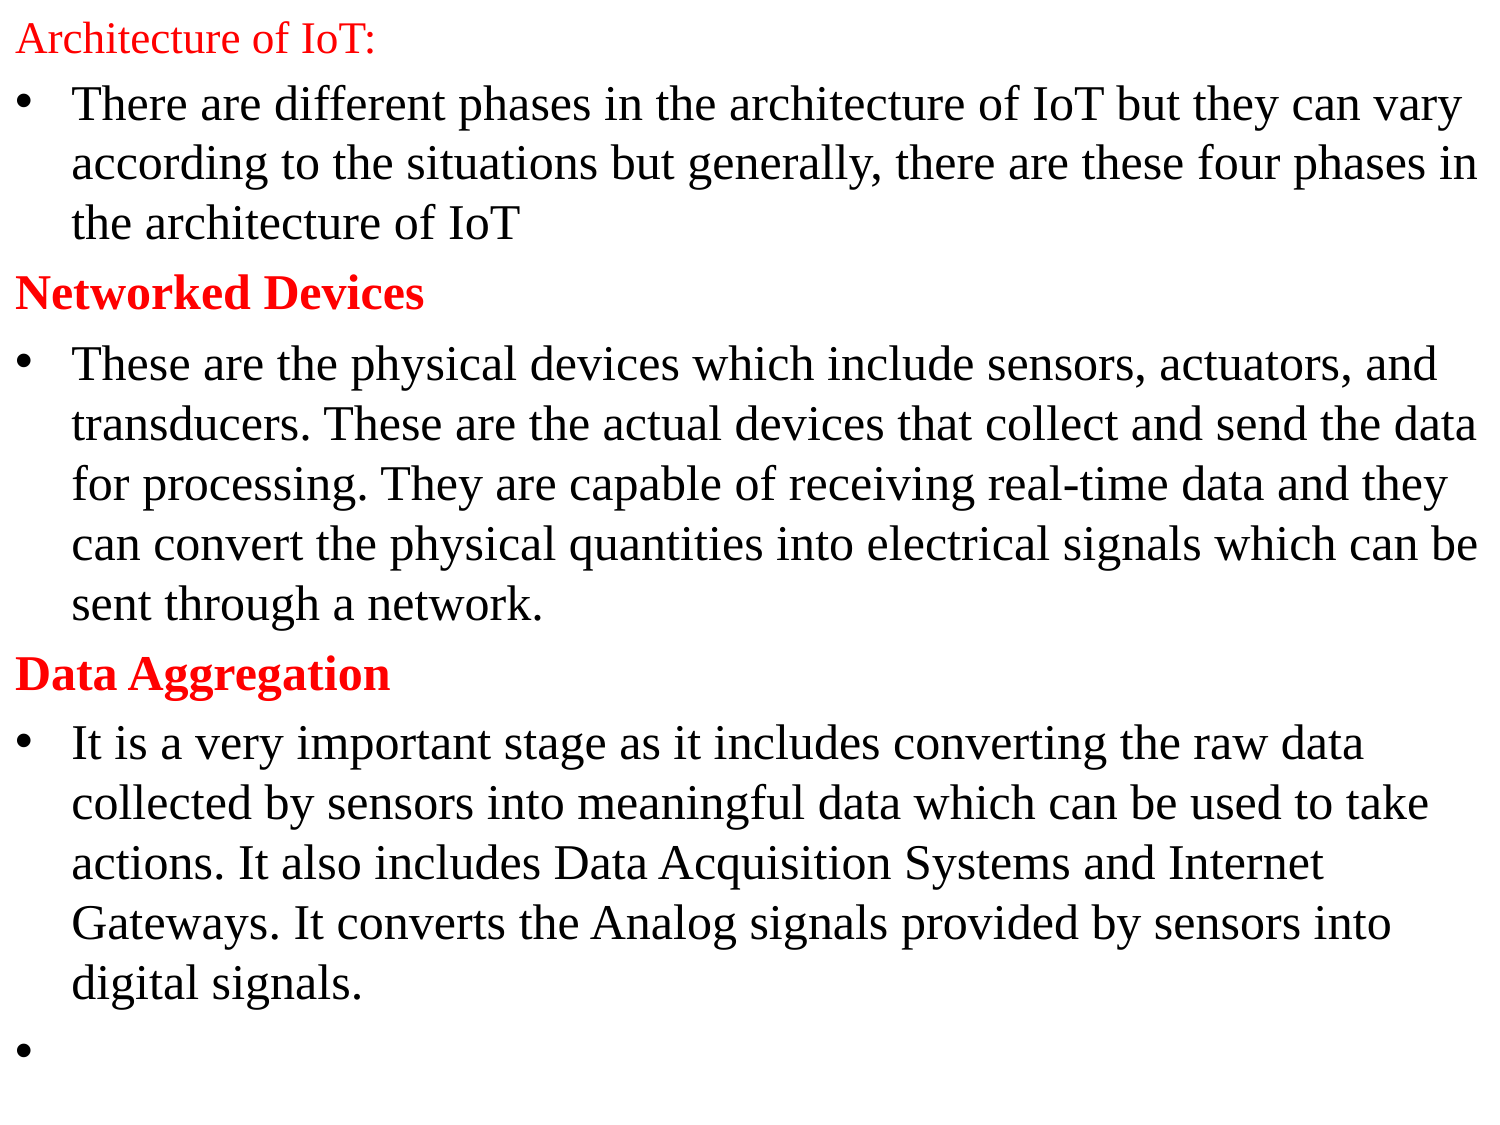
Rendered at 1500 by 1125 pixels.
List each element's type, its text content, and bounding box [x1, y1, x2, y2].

list There are different phases in the architecture of IoT but they can vary according to the situations but generally, there are these four phases in the architecture of IoT Networked Devices These are the physical devices which include sensors, actuators, and transducers. These are the actual devices that collect and send the data for processing. They are capable of receiving real-time data and they can convert the physical quantities into electrical signals which can be sent through a network. Data Aggregation It is a very important stage as it includes converting the raw data collected by sensors into meaningful data which can be used to take actions. It also includes Data Acquisition Systems and Internet Gateways. It converts the Analog signals provided by sensors into digital signals. [0, 62, 1500, 1088]
title Architecture of IoT: [0, 0, 1425, 62]
